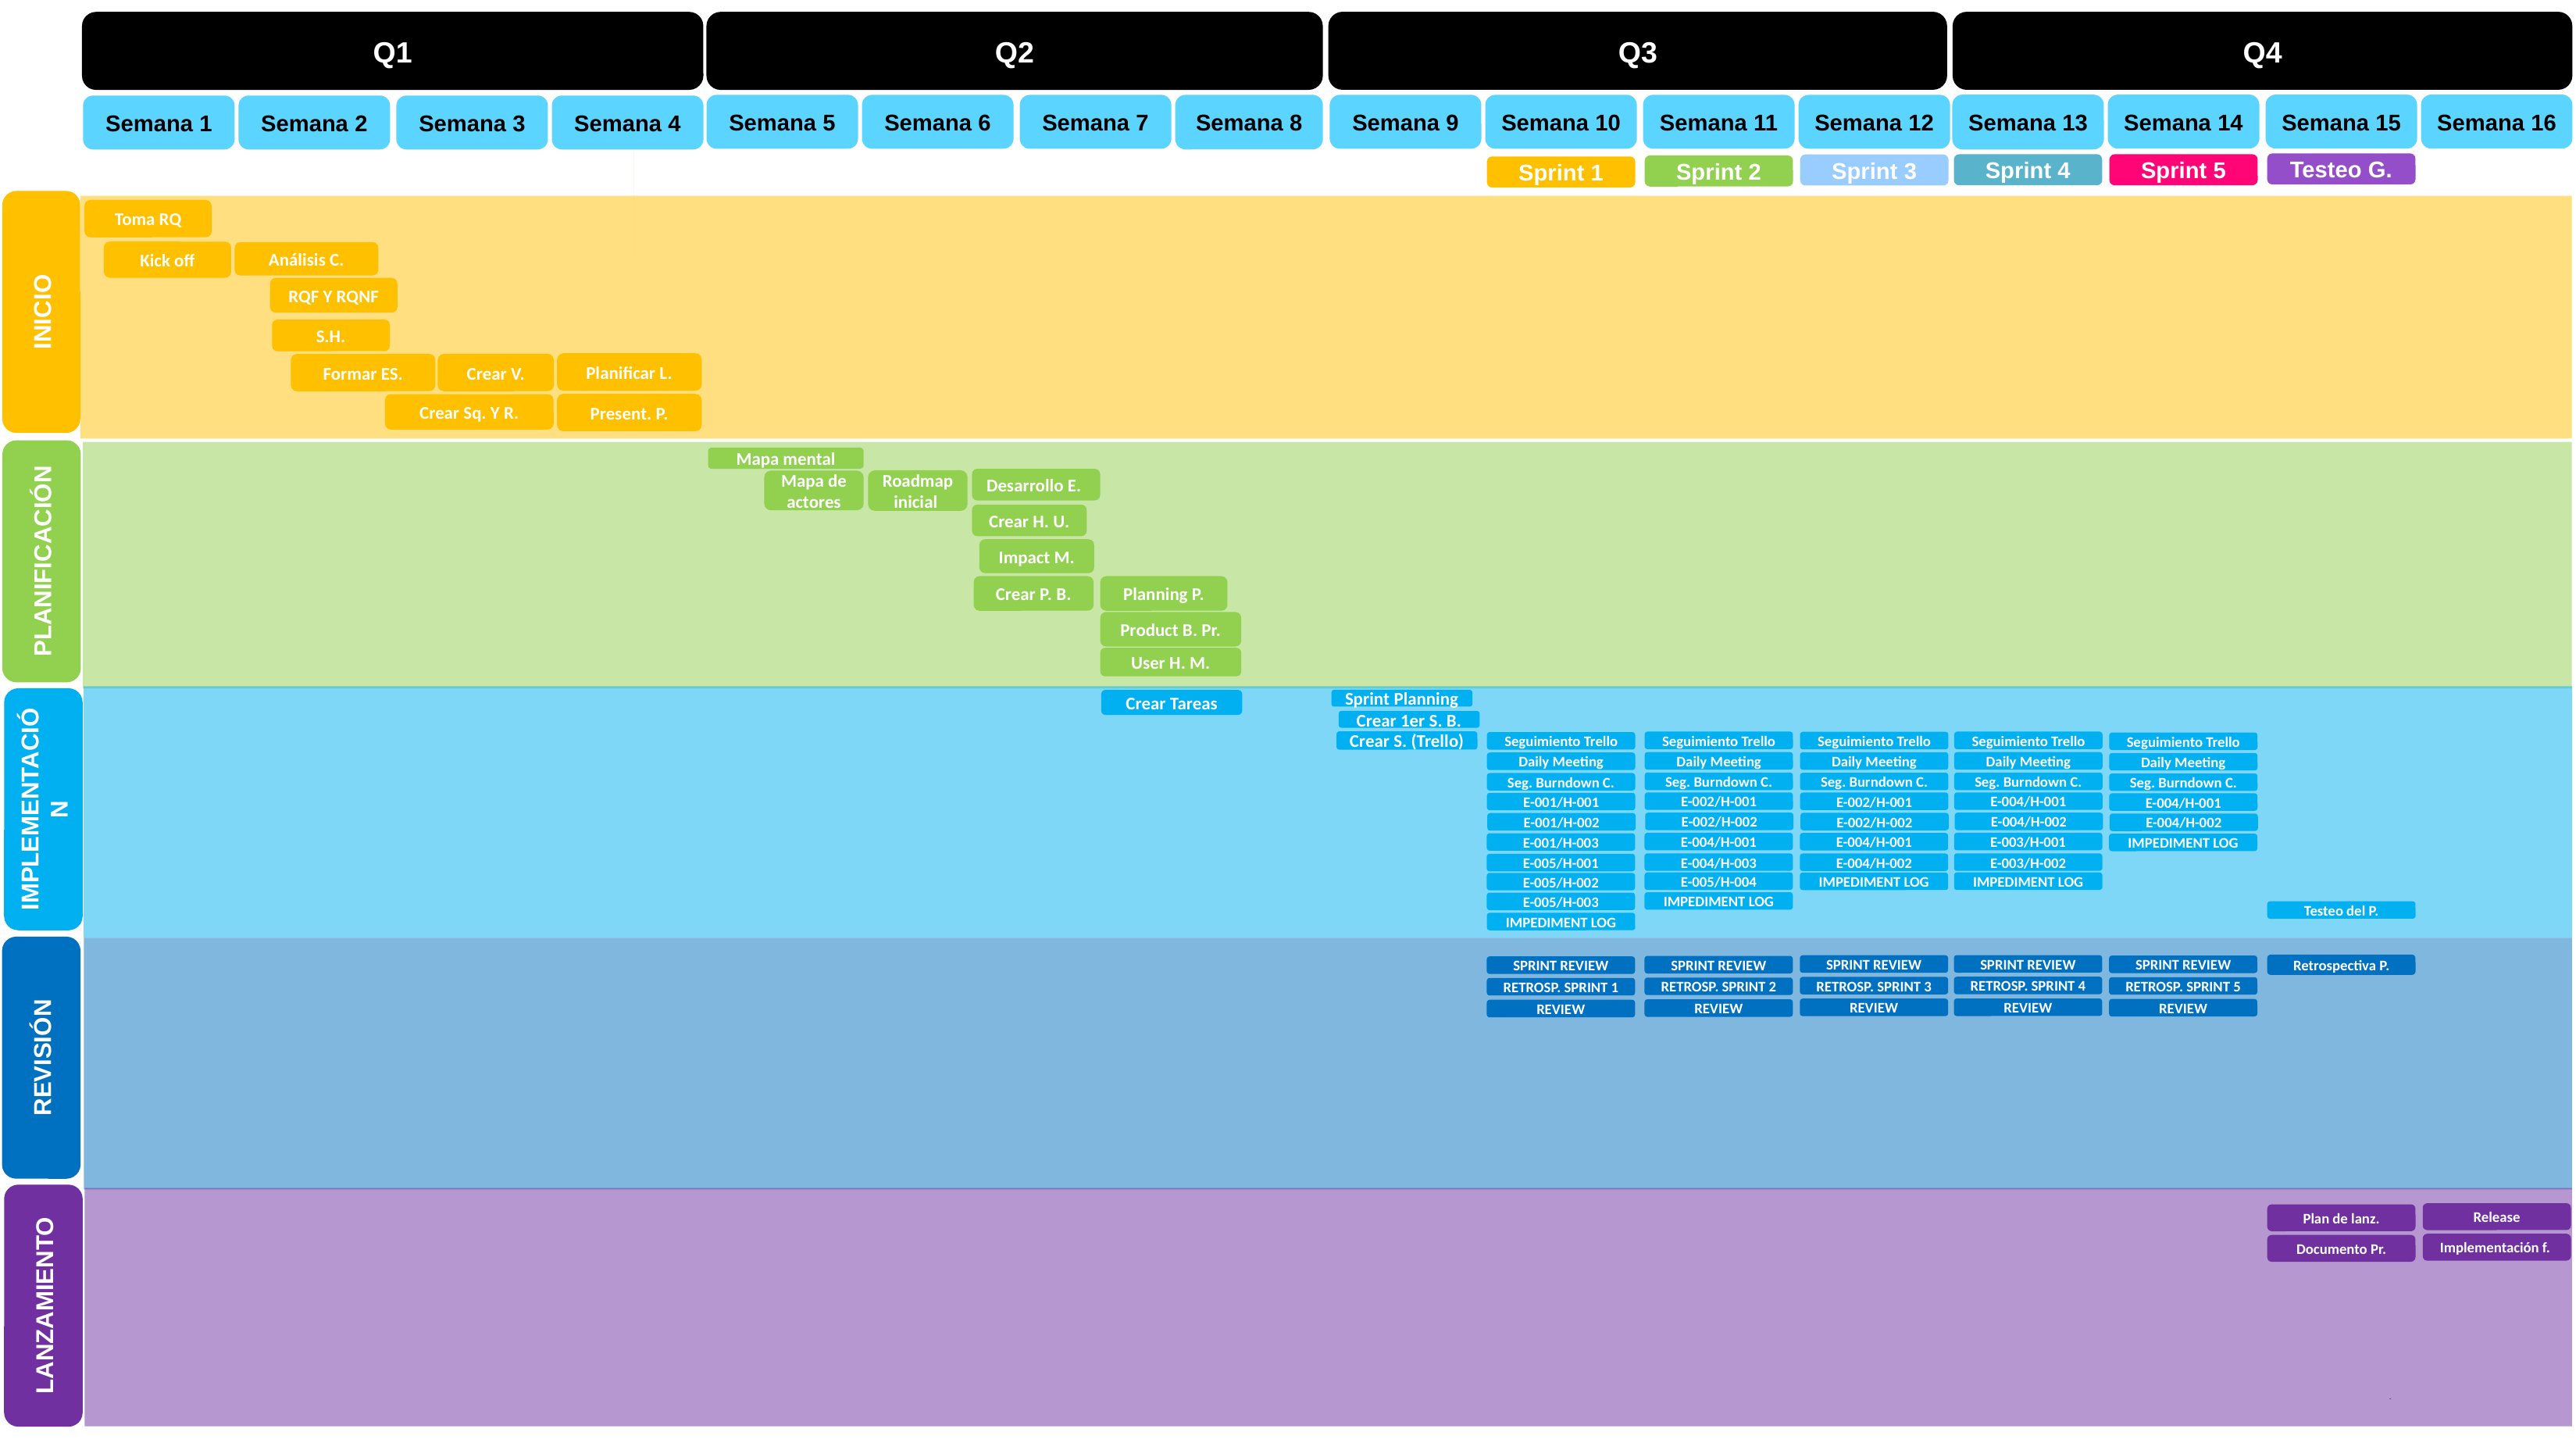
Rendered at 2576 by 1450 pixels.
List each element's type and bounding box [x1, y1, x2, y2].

text_box [3, 12, 2573, 1427]
text_box [1101, 689, 2416, 930]
text_box [708, 447, 1242, 677]
text_box [2267, 1202, 2571, 1262]
text_box [84, 199, 702, 432]
text_box [1486, 954, 2416, 1018]
